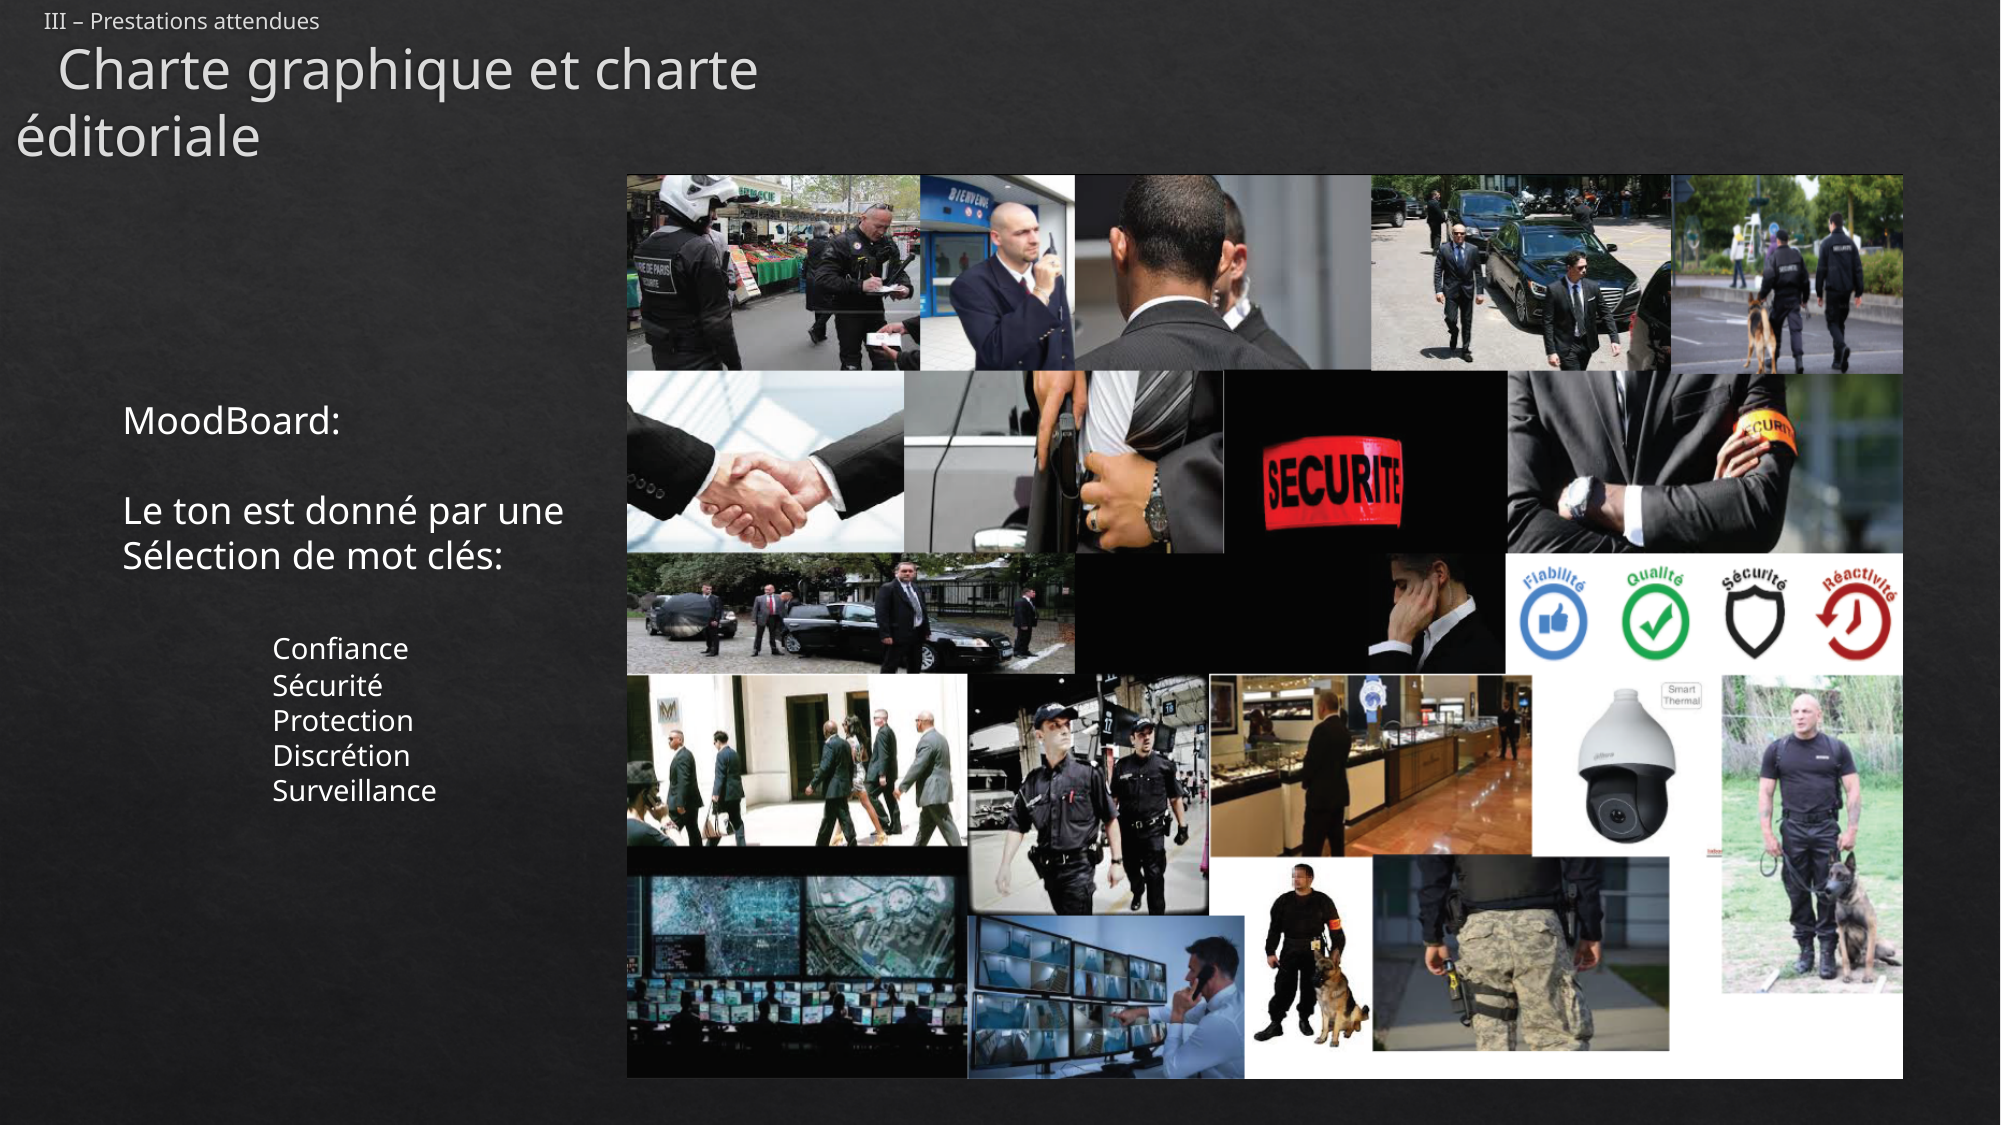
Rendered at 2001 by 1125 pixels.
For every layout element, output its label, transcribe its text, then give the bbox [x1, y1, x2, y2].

picture [627, 174, 1904, 1079]
text_box MoodBoard: Le ton est donné par une Sélection de mot clés: Confiance Sécurité Protection Discrétion Surveillance [107, 389, 580, 860]
title III – Prestations attendues Charte graphique et charte éditoriale [0, 0, 1017, 175]
